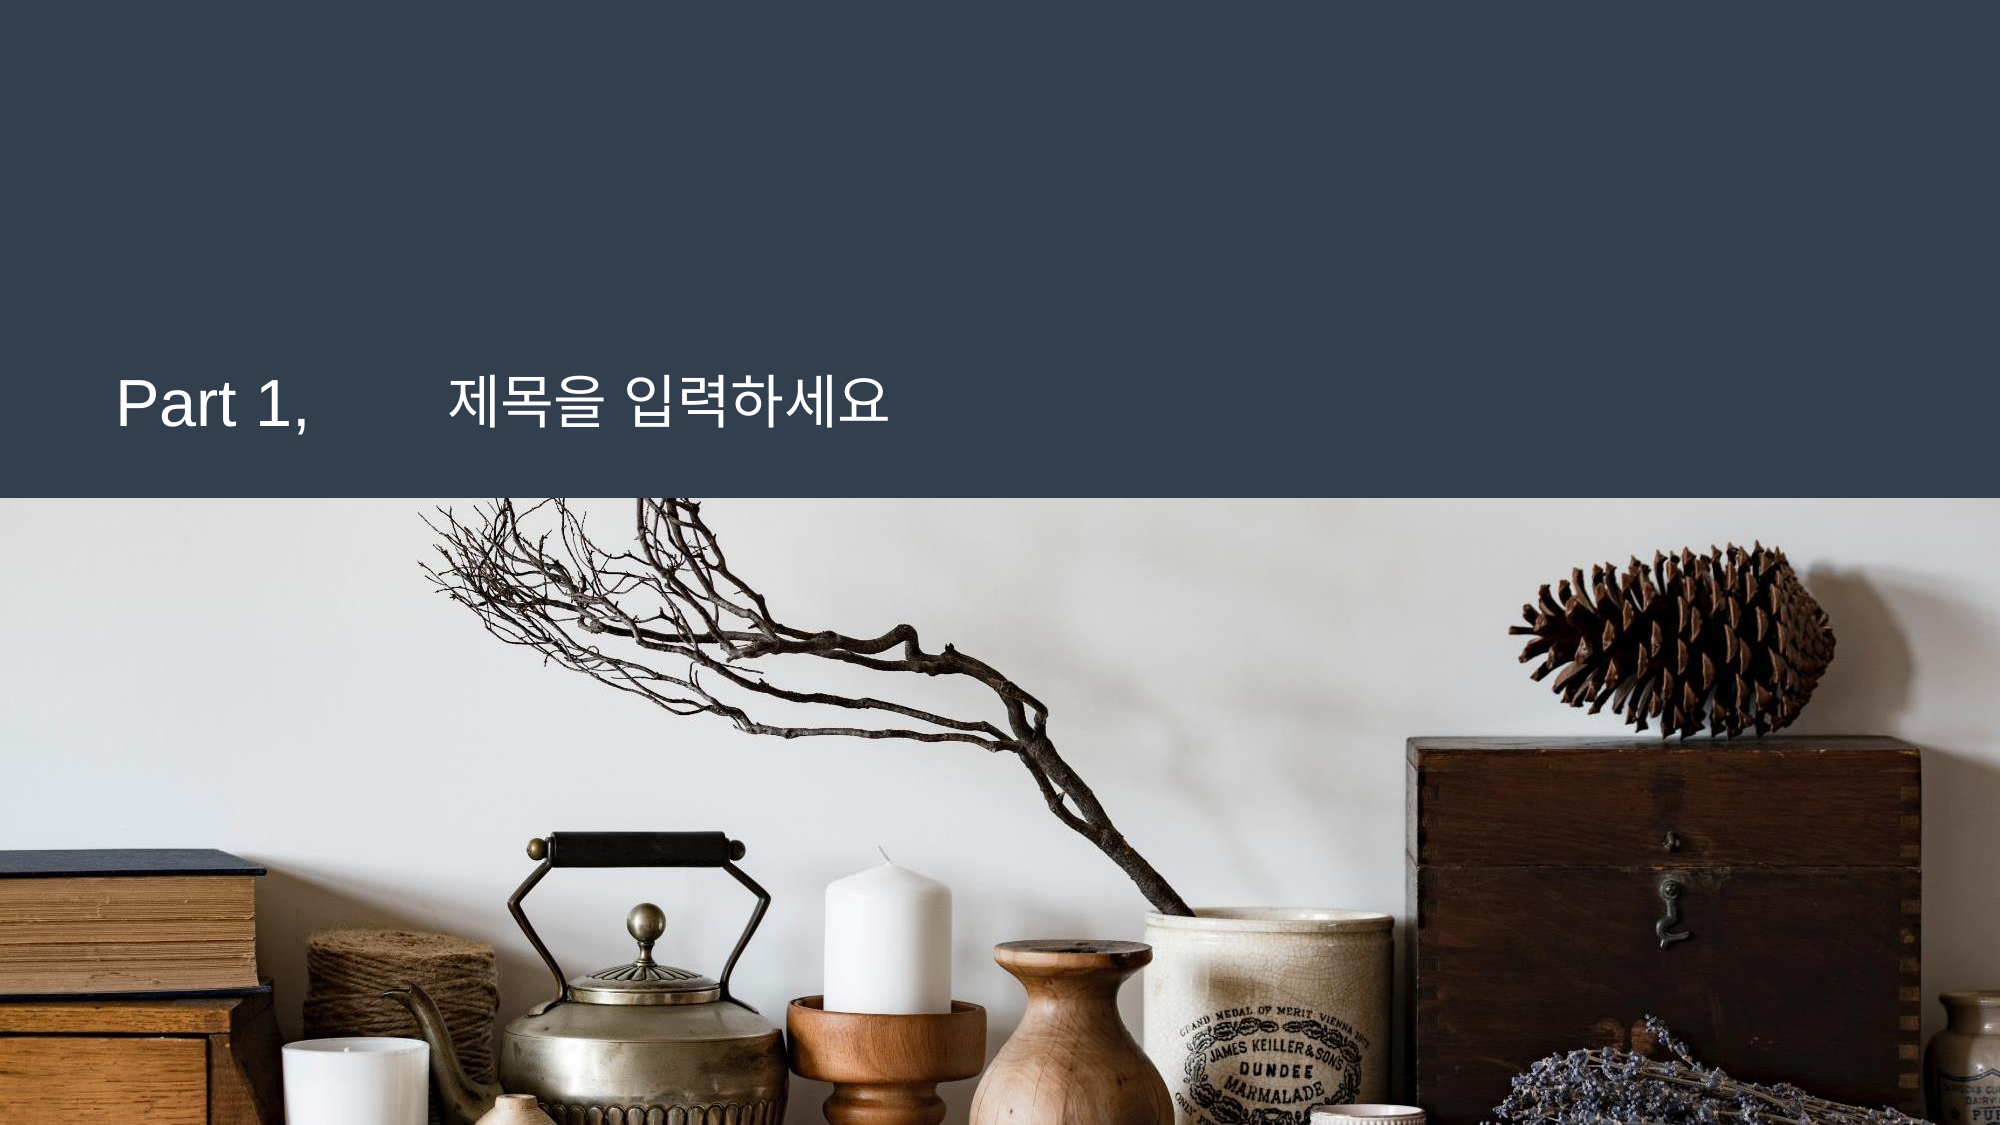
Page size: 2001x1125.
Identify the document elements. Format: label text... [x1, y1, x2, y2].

text_box 제목을 입력하세요 [431, 357, 1166, 443]
picture [0, 498, 2000, 1125]
text_box Part 1, [96, 352, 331, 448]
